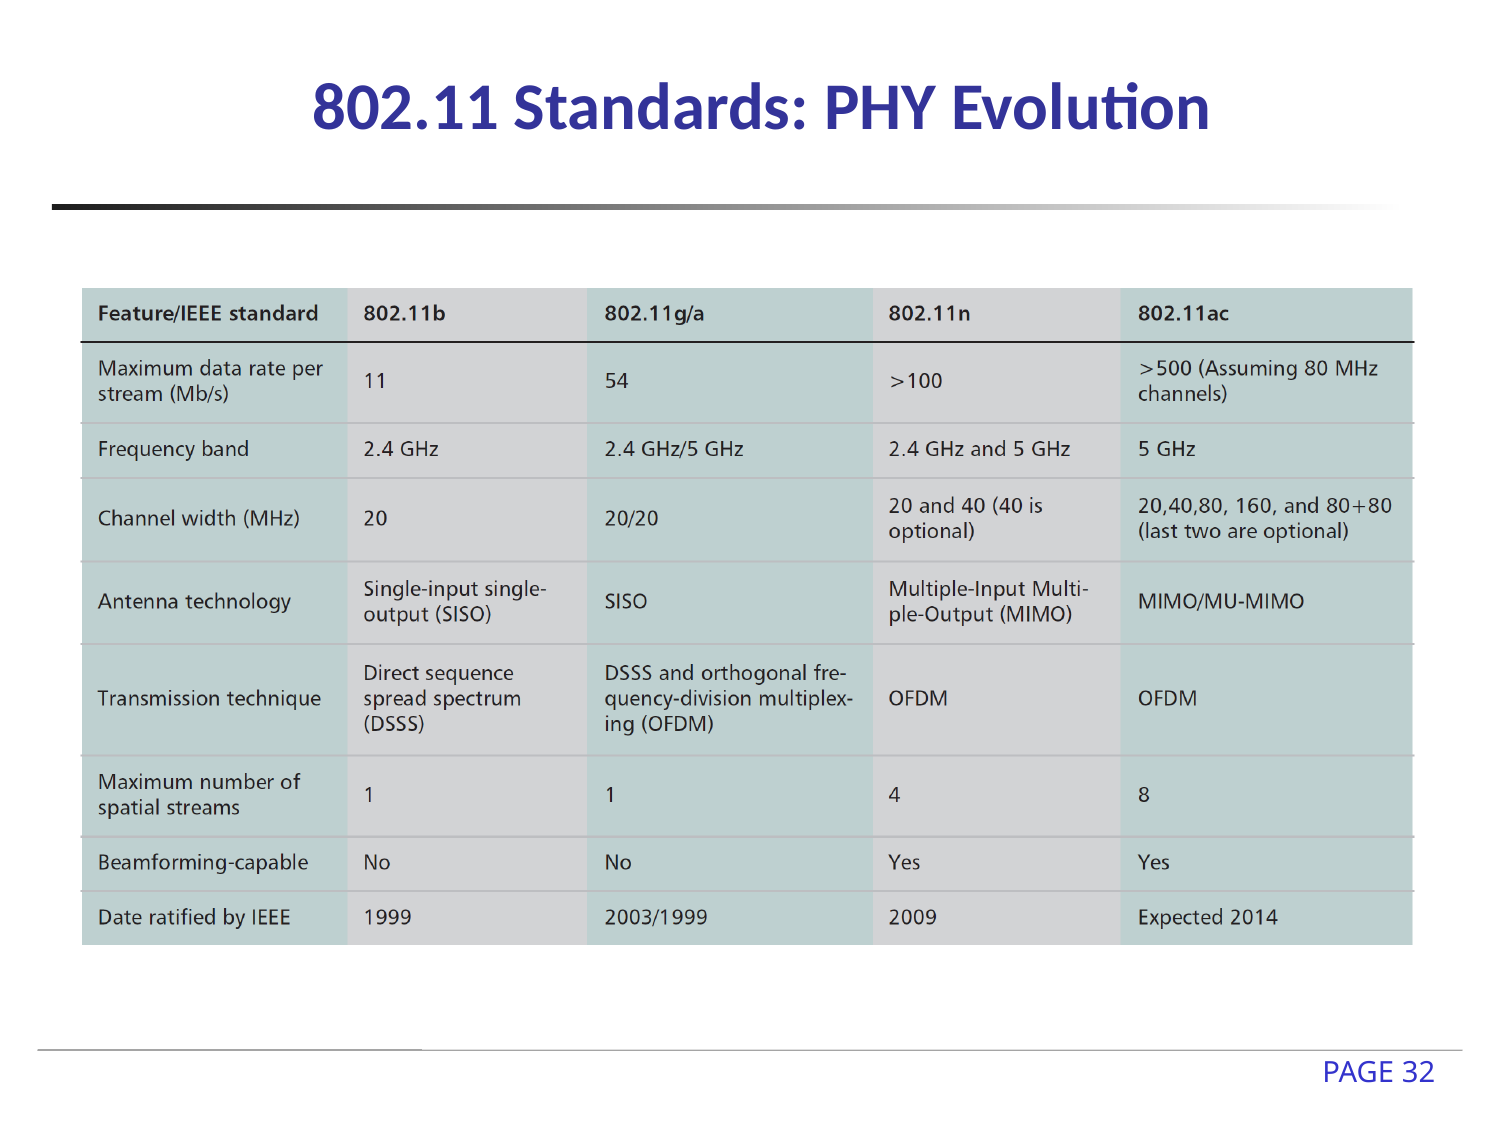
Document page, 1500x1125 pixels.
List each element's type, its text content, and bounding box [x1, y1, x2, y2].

title 802.11 Standards: PHY Evolution [24, 24, 1500, 151]
picture [72, 277, 1426, 951]
